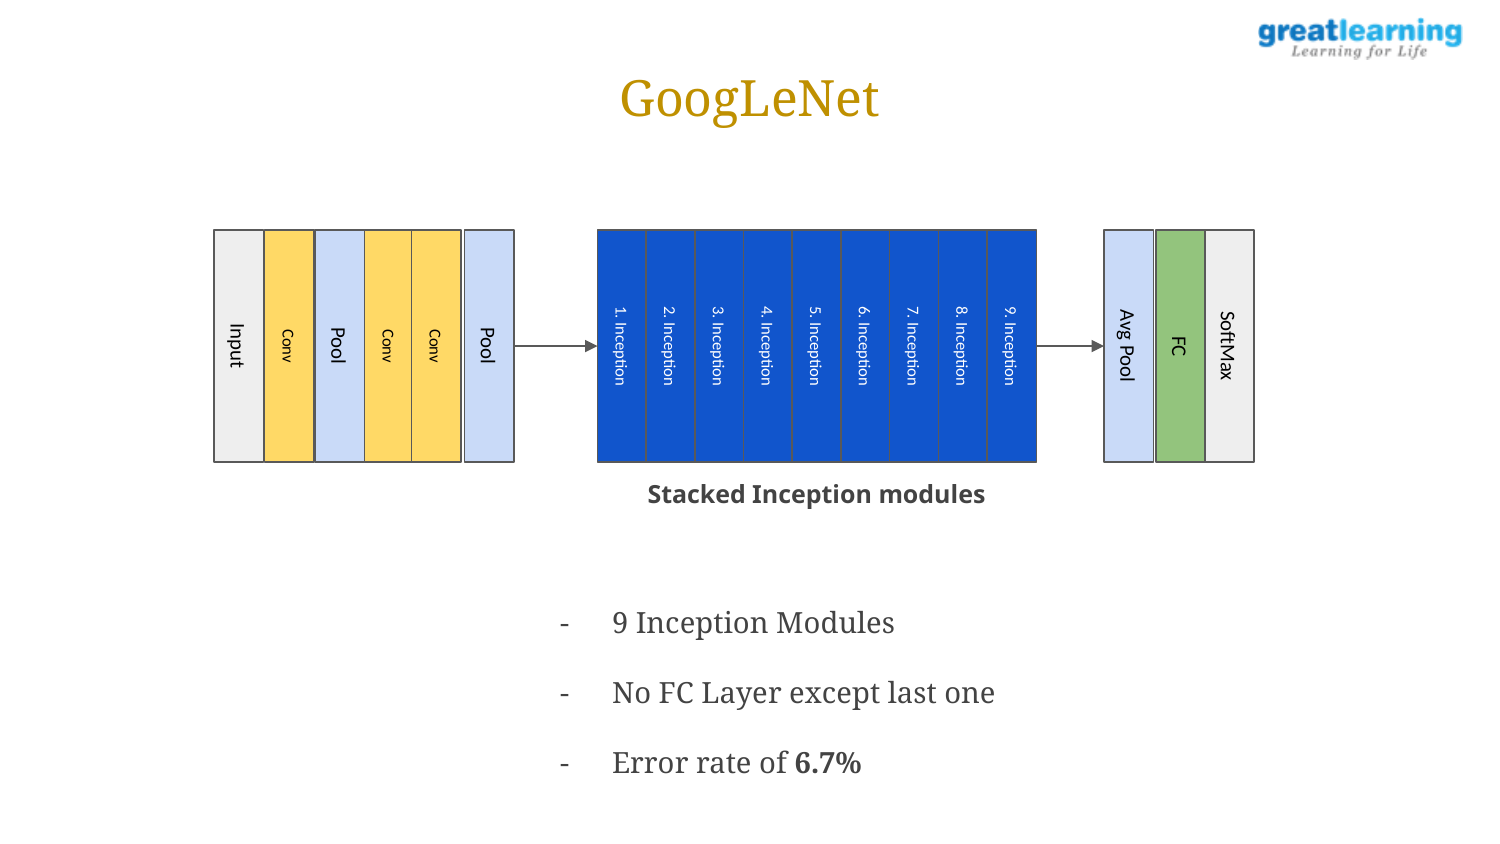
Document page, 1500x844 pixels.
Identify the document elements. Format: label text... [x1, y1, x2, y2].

text_box 9. Inception [986, 230, 1037, 462]
text_box 4. Inception [743, 230, 792, 462]
text_box 3. Inception [694, 230, 743, 462]
text_box 5. Inception [792, 230, 840, 462]
text_box GoogLeNet [154, 61, 1346, 132]
text_box SoftMax [1206, 230, 1254, 462]
text_box 2. Inception [646, 230, 694, 462]
picture [1258, 17, 1463, 60]
text_box Input [214, 230, 264, 462]
text_box 1. Inception [597, 230, 646, 462]
text_box Stacked Inception modules [597, 463, 1037, 534]
text_box FC [1155, 230, 1206, 462]
text_box 7. Inception [889, 230, 938, 462]
text_box 8. Inception [938, 230, 986, 462]
text_box Conv [411, 230, 461, 462]
text_box 6. Inception [840, 230, 889, 462]
text_box Conv [264, 230, 314, 462]
text_box Pool [314, 230, 365, 462]
text_box Avg Pool [1103, 230, 1154, 462]
text_box Conv [365, 230, 411, 462]
text_box Pool [464, 230, 514, 462]
text_box 9 Inception Modules No FC Layer except last one Error rate of 6.7% [522, 568, 1015, 781]
